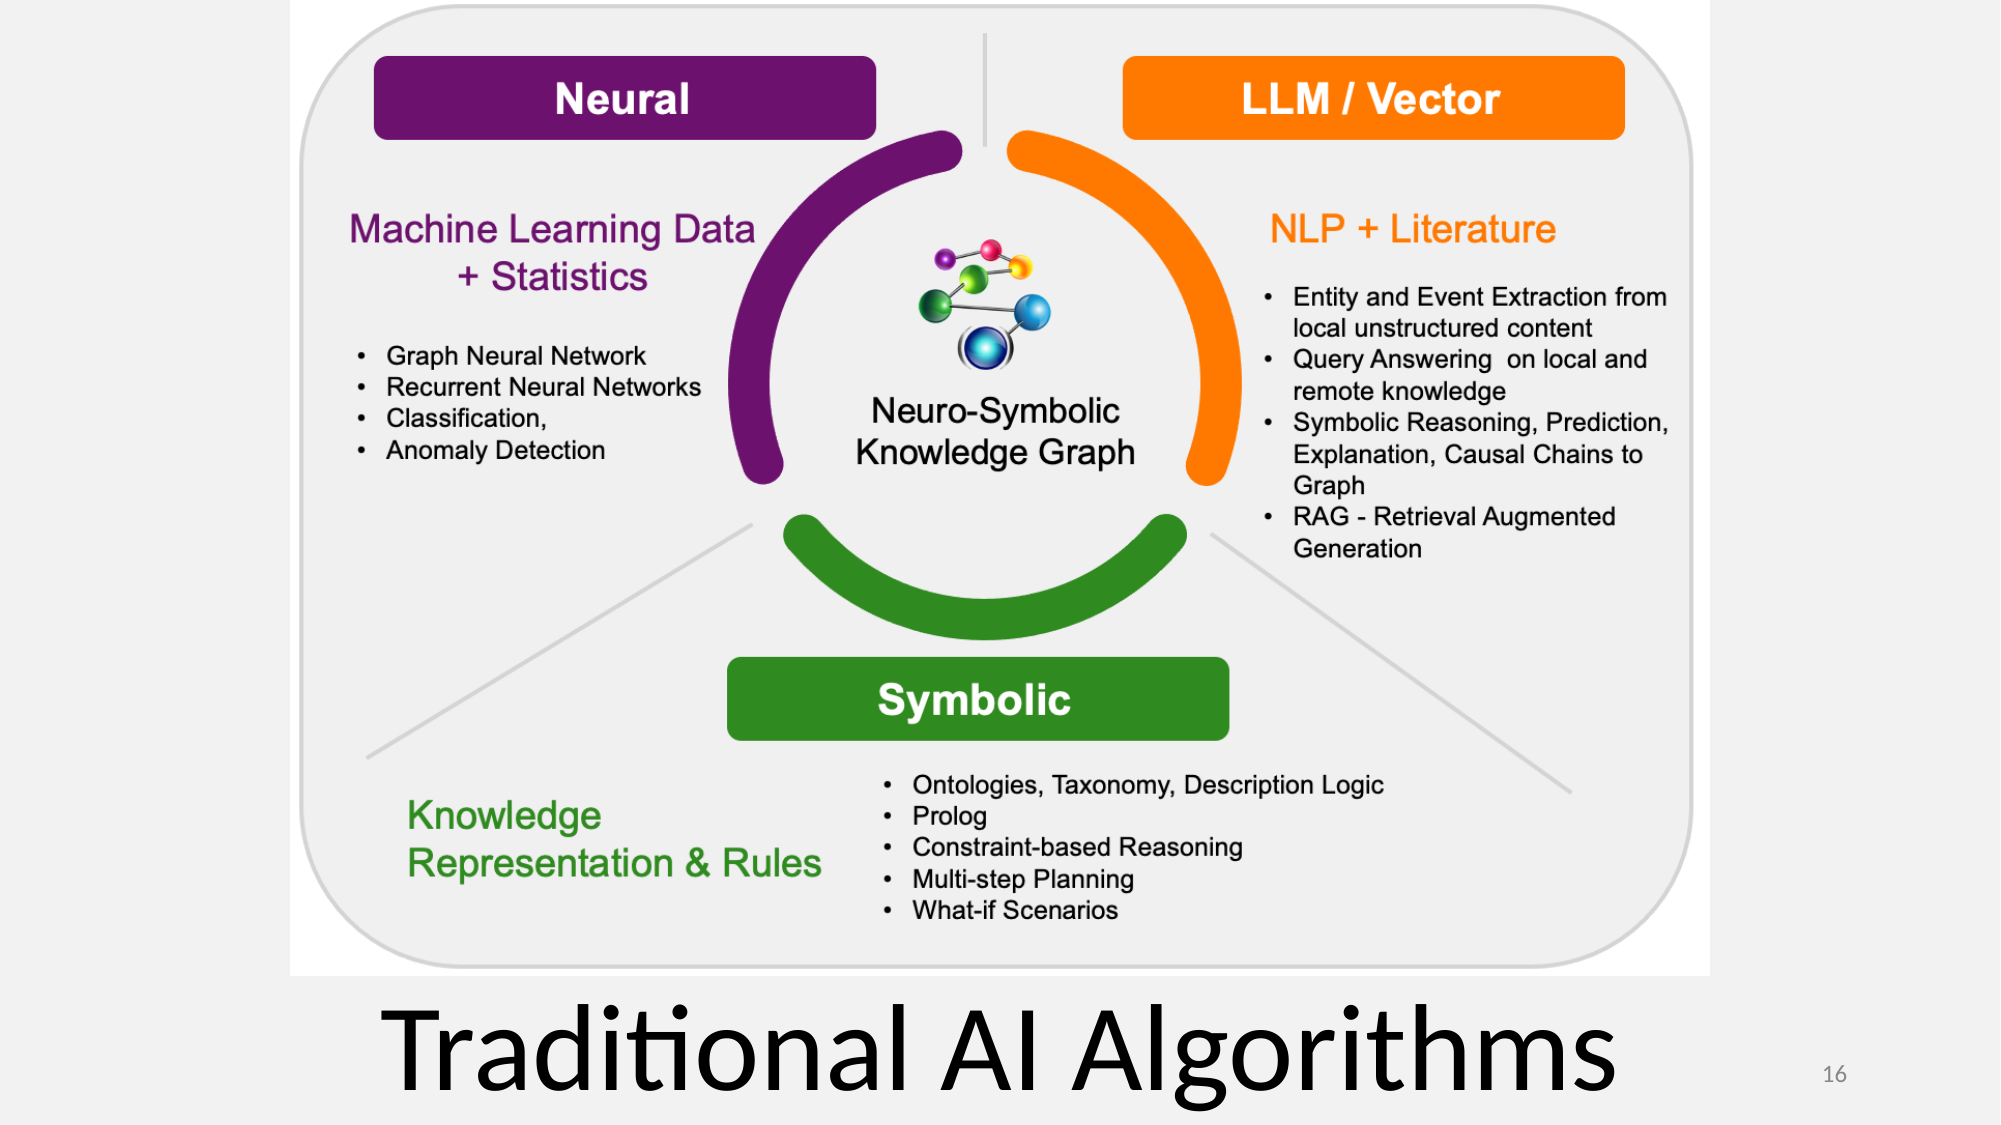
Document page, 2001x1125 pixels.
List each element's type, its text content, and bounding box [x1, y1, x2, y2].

picture [290, 0, 1710, 976]
title Traditional AI Algorithms [137, 975, 1863, 1125]
slide_number ‹#› [1412, 1042, 1863, 1103]
